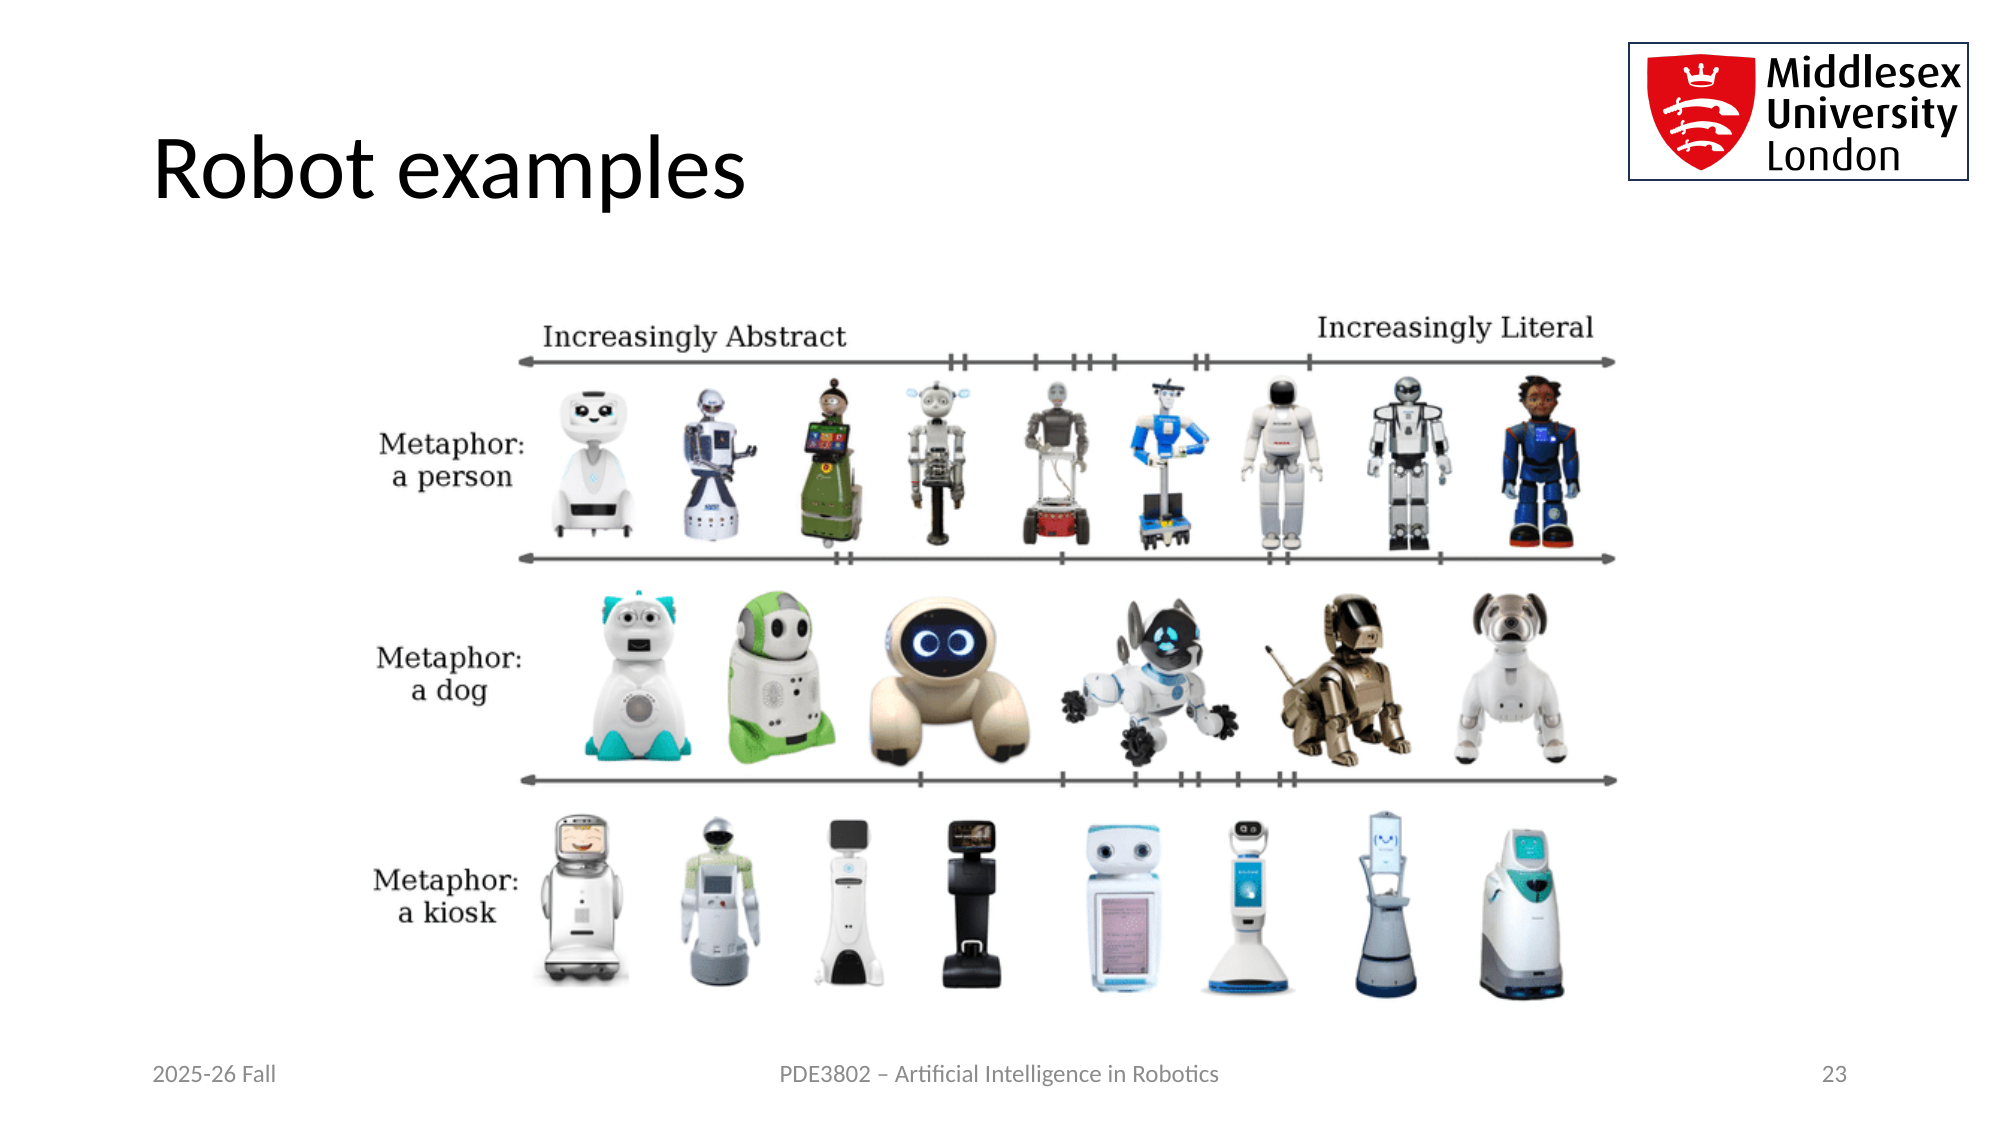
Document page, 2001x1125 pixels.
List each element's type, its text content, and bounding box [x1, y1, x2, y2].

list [365, 299, 1635, 1014]
footer PDE3802 – Artificial Intelligence in Robotics [662, 1042, 1338, 1103]
slide_number 23 [1412, 1042, 1863, 1103]
title Robot examples [137, 59, 1585, 278]
slide_number 2025-26 Fall [137, 1042, 588, 1103]
picture [1630, 44, 1967, 179]
